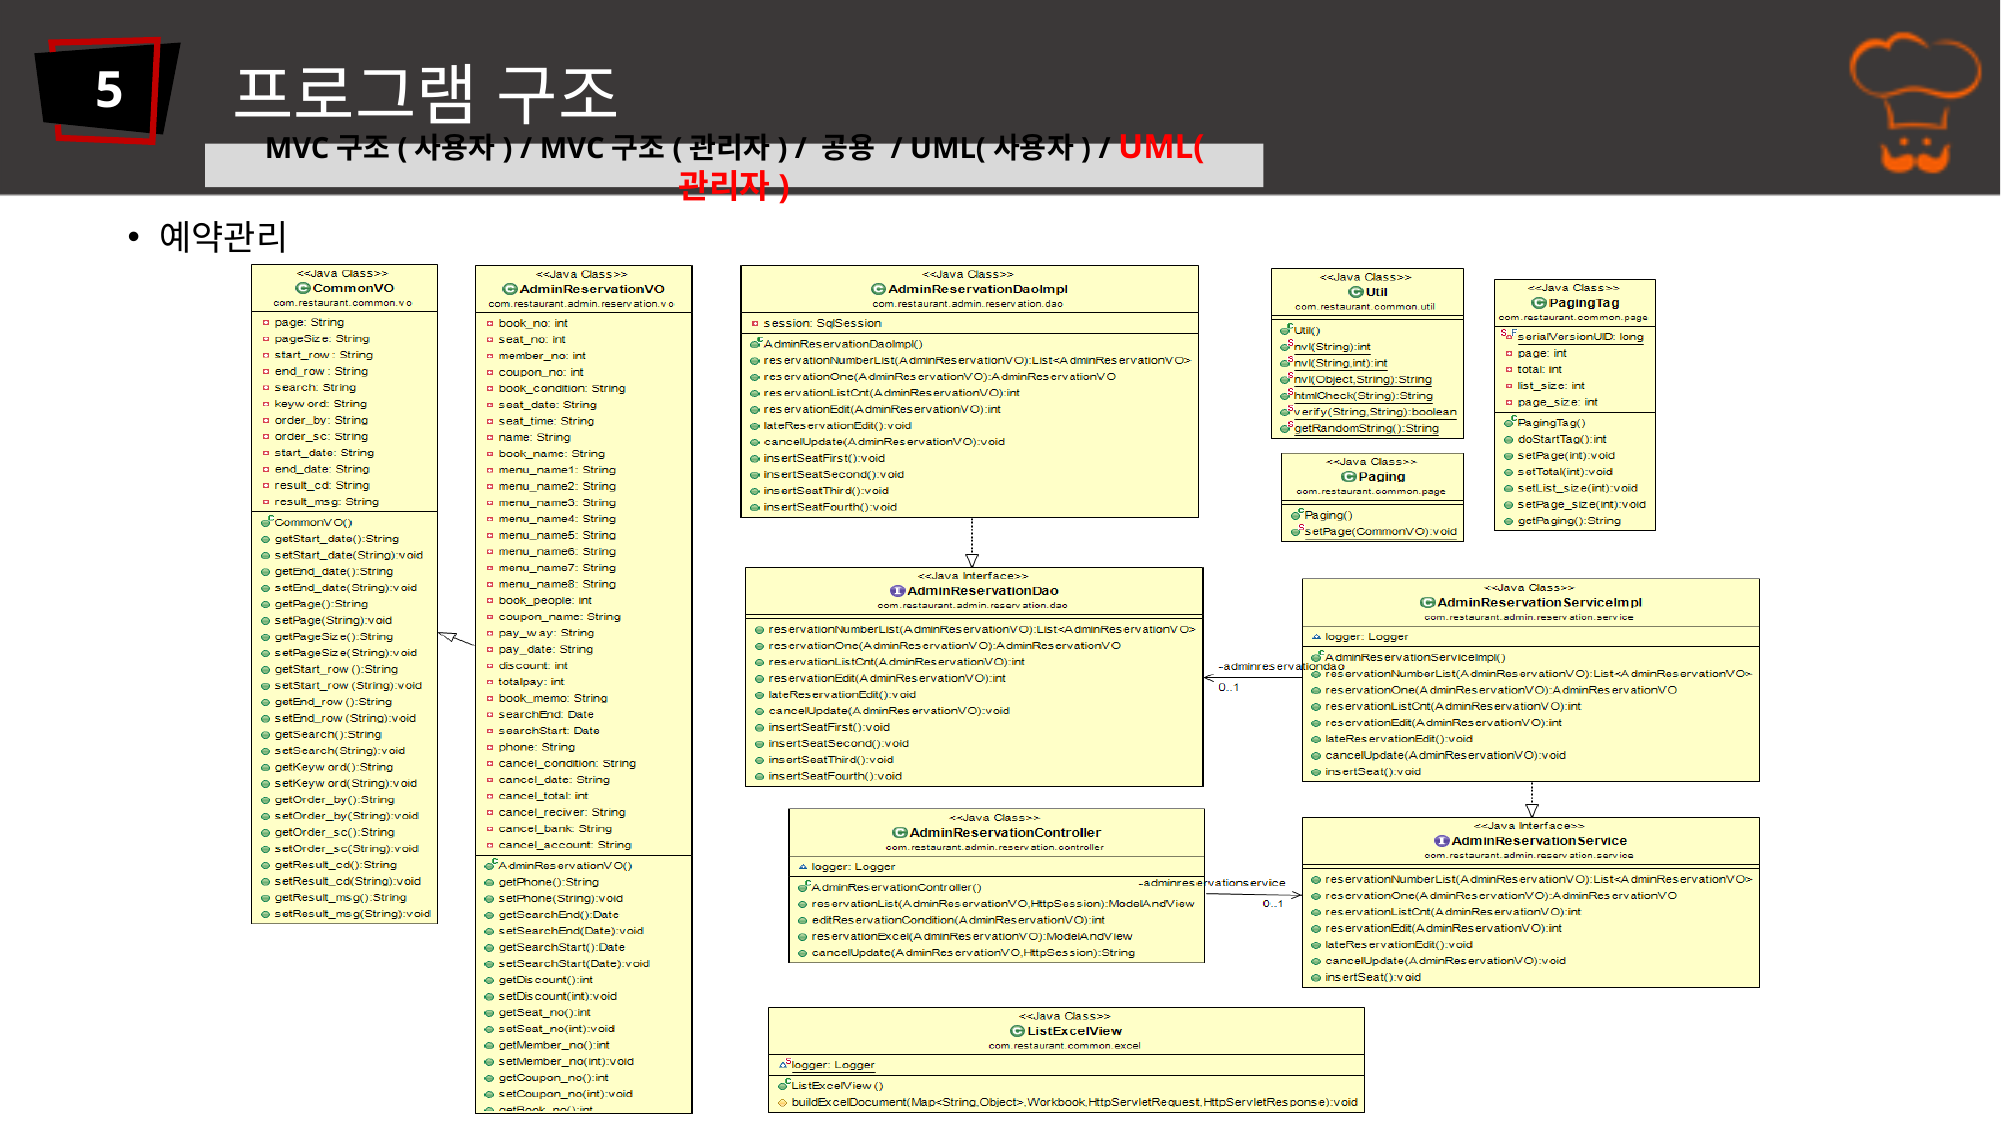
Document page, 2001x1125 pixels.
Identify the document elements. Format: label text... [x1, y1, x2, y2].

picture [0, 0, 2001, 1125]
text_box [34, 40, 181, 142]
text_box MVC구조(사용자) / MVC구조(관리자) / 공용 / UML(사용자) / UML(관리자) [205, 143, 1264, 188]
text_box 프로그램 구조 [217, 45, 635, 141]
text_box 예약관리 [112, 212, 972, 266]
